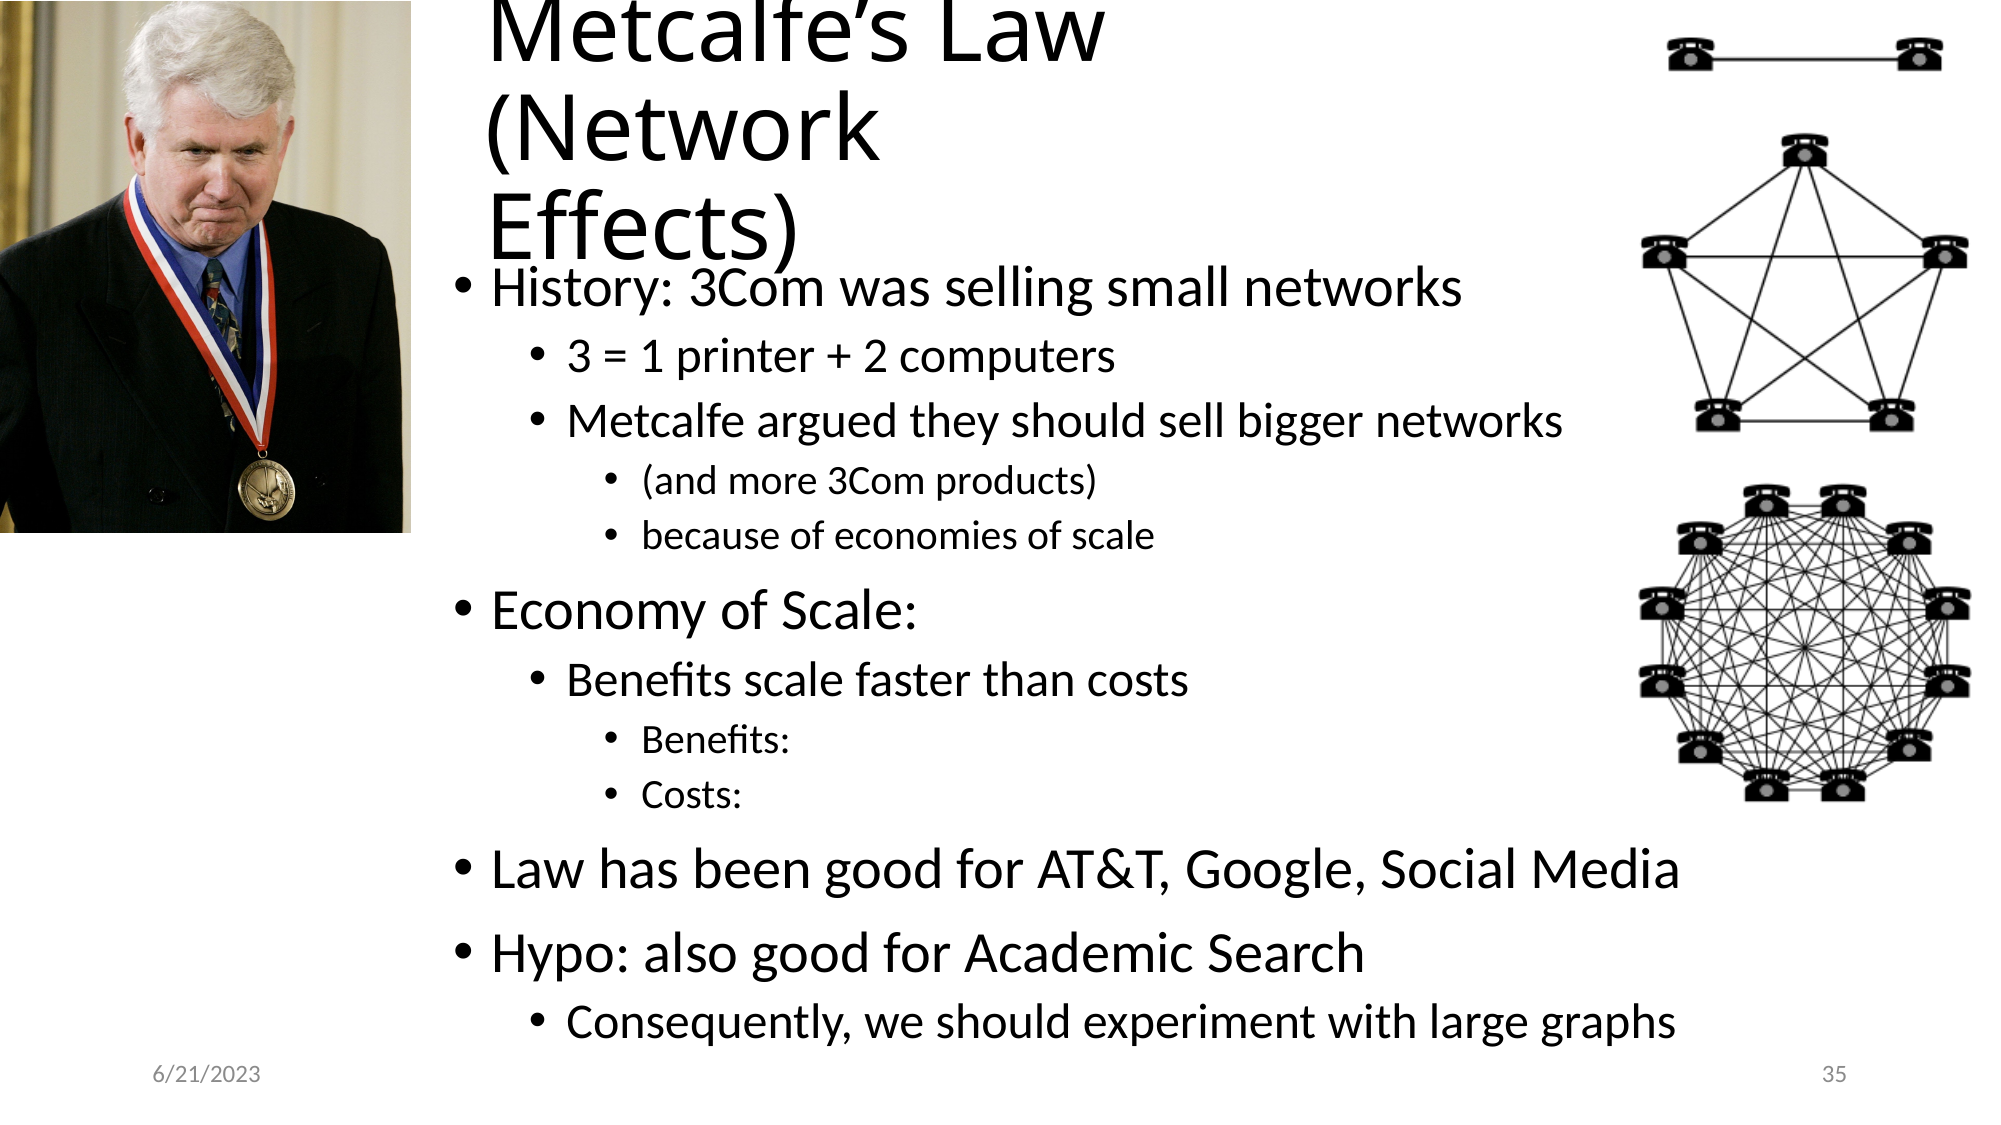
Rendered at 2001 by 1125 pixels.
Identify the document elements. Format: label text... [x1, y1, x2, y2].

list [1629, 22, 1980, 827]
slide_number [137, 1042, 588, 1103]
slide_number 35 [1412, 1042, 1863, 1103]
picture [0, 1, 411, 533]
title Metcalfe’s Law (Network Effects) [470, 22, 1197, 240]
